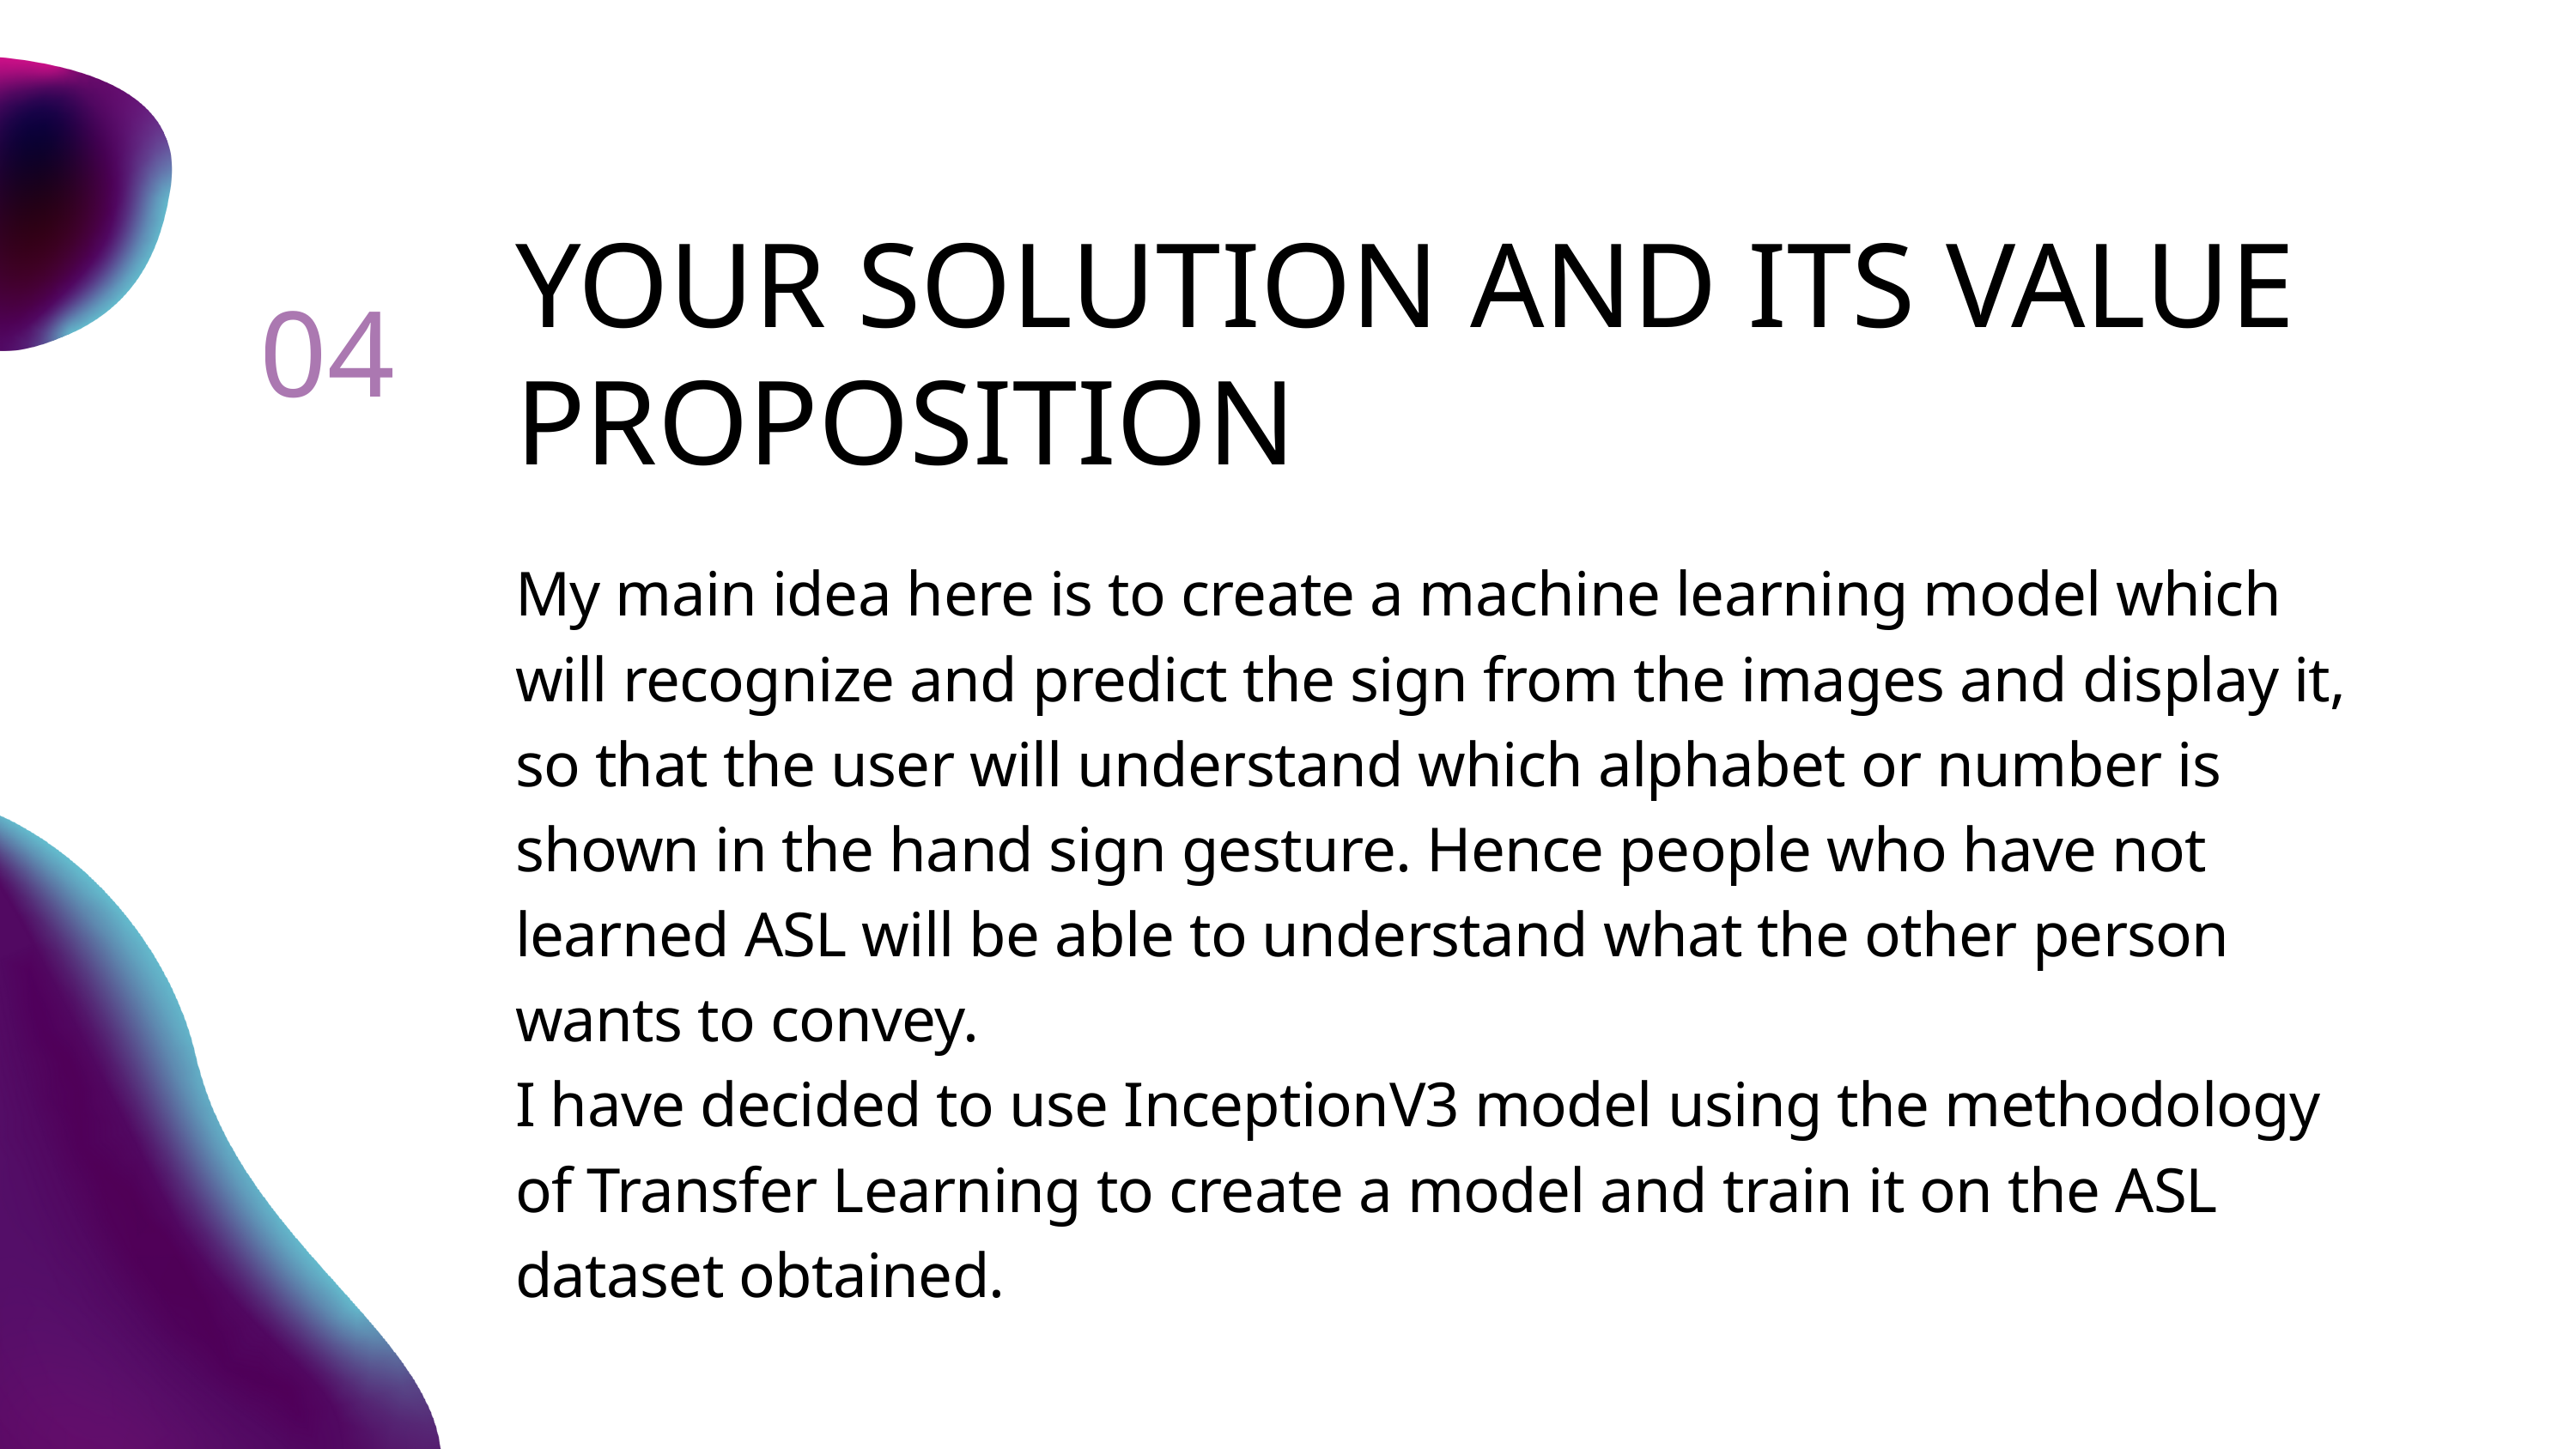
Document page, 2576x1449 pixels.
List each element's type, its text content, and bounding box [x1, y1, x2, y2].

text_box 04 [259, 281, 515, 421]
picture [0, 0, 221, 363]
text_box YOUR SOLUTION AND ITS VALUE PROPOSITION [515, 213, 2432, 488]
text_box My main idea here is to create a machine learning model which will recognize and predict the sign from the images and display it, so that the user will understand which alphabet or number is shown in the hand sign gesture. Hence people who have not learned ASL will be able to understand what the other person wants to convey. I have decided to use InceptionV3 model using the methodology of Transfer Learning to create a model and train it on the ASL dataset obtained. [514, 543, 2360, 1310]
picture [0, 809, 514, 1449]
